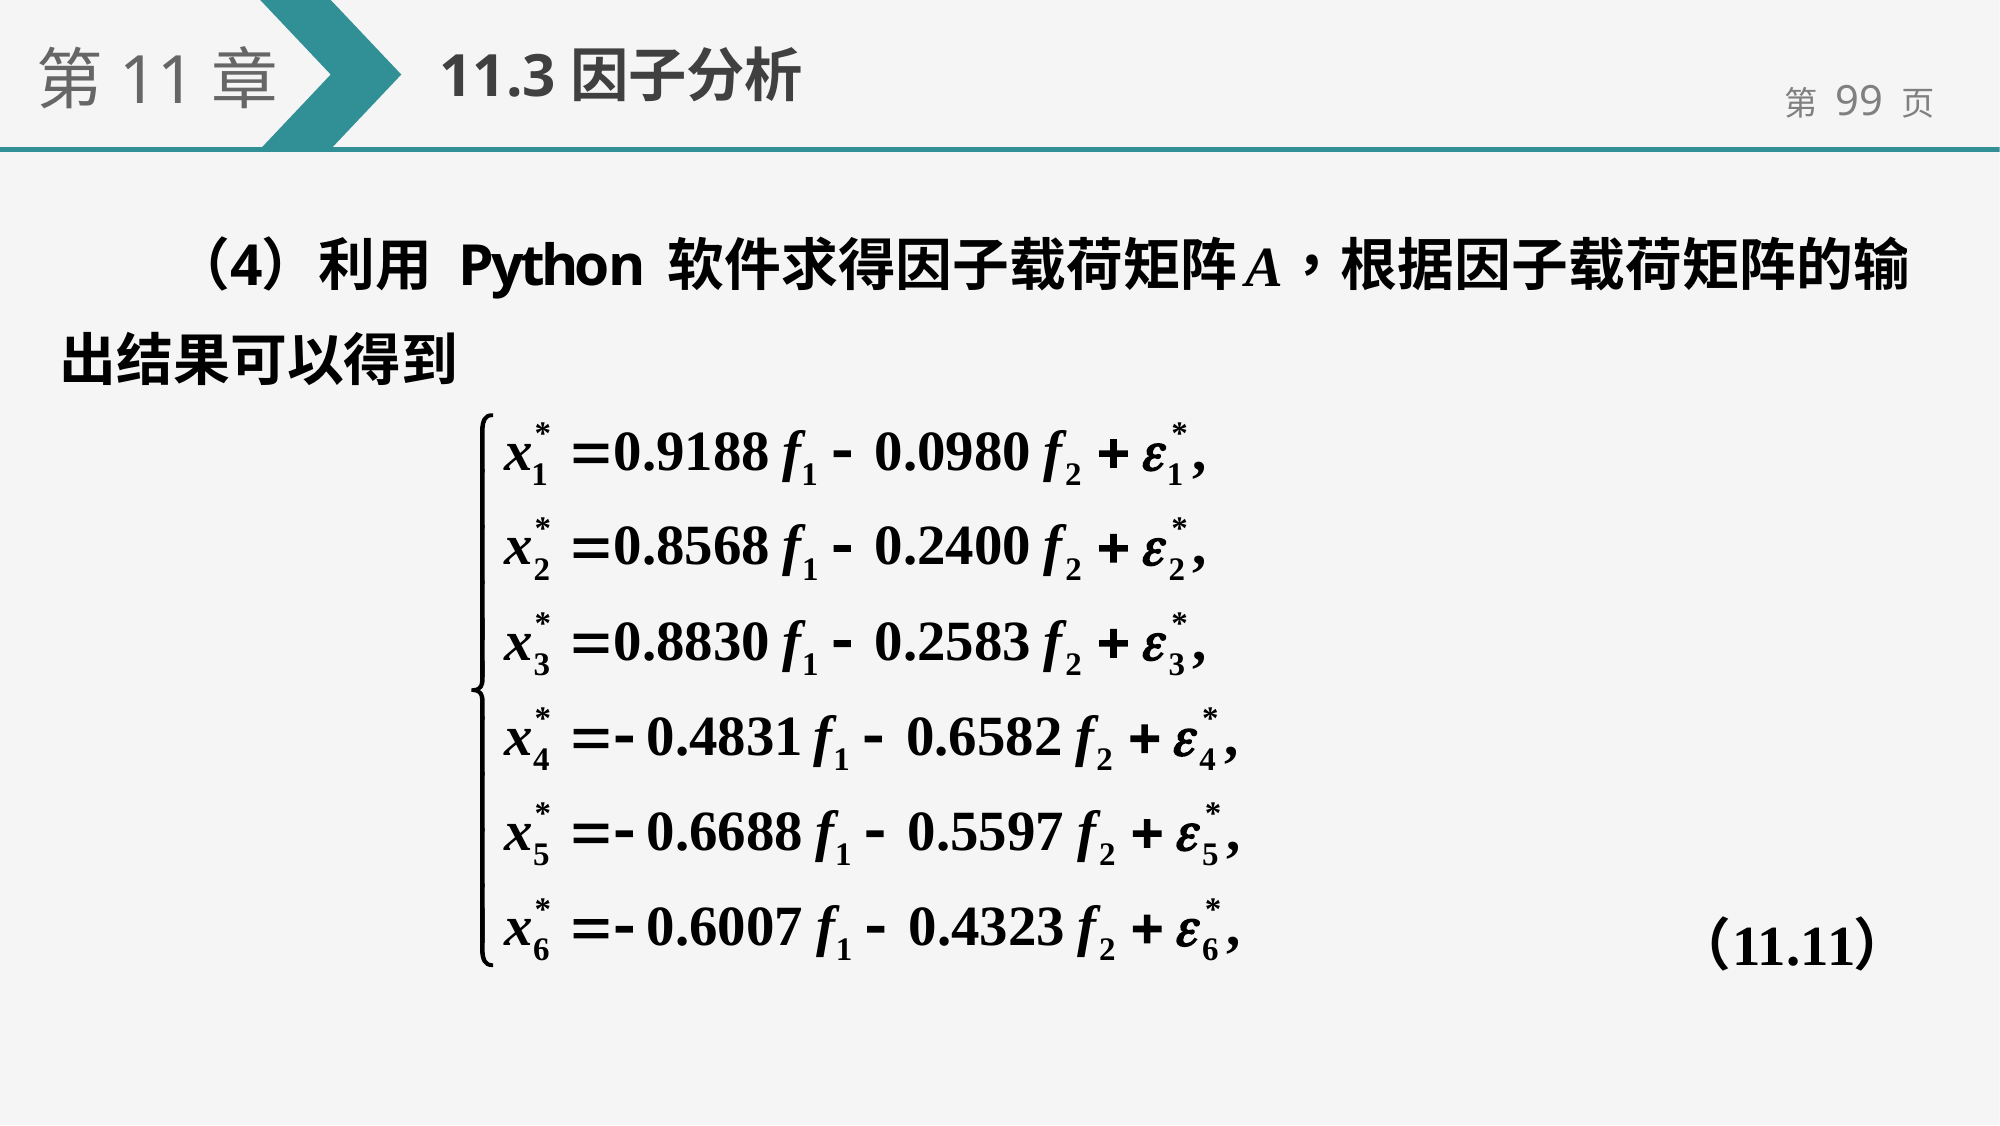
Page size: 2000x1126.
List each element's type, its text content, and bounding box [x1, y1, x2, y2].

text_box [258, 0, 403, 148]
text_box 第11章 [21, 29, 294, 125]
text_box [59, 218, 1907, 1035]
text_box 11.3因子分析 [424, 31, 1366, 116]
